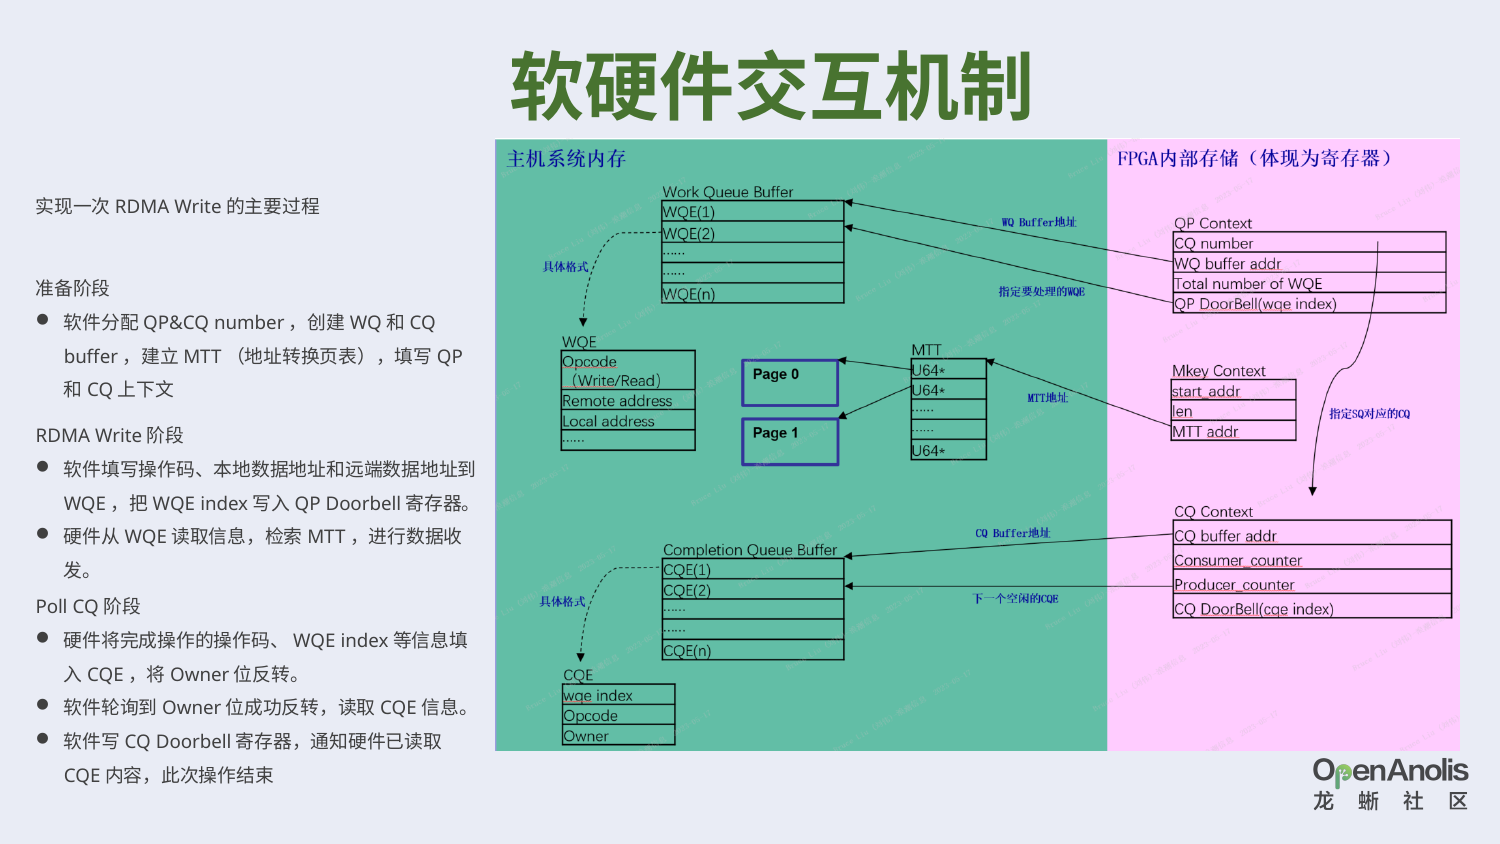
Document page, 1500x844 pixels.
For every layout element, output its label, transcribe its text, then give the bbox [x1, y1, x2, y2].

text_box RDMA Write阶段 软件填写操作码、本地数据地址和远端数据地址到WQE，把WQE index写入QP Doorbell寄存器。 硬件从WQE读取信息，检索MTT，进行数据收发。 [20, 408, 491, 623]
text_box 实现一次RDMA Write的主要过程 [20, 175, 491, 225]
text_box 准备阶段 软件分配QP&CQ number，创建WQ和CQ buffer，建立MTT（地址转换页表），填写QP和CQ上下文 [20, 258, 491, 408]
picture [495, 138, 1470, 841]
text_box Poll CQ阶段 硬件将完成操作的操作码、WQE index等信息填入CQE，将Owner位反转。 软件轮询到Owner位成功反转，读取CQE信息。 软件写CQ Doorbell寄存器，通知硬件已读取CQE内容，此次操作结束 [20, 623, 491, 794]
text_box 软硬件交互机制 [292, 28, 1252, 138]
